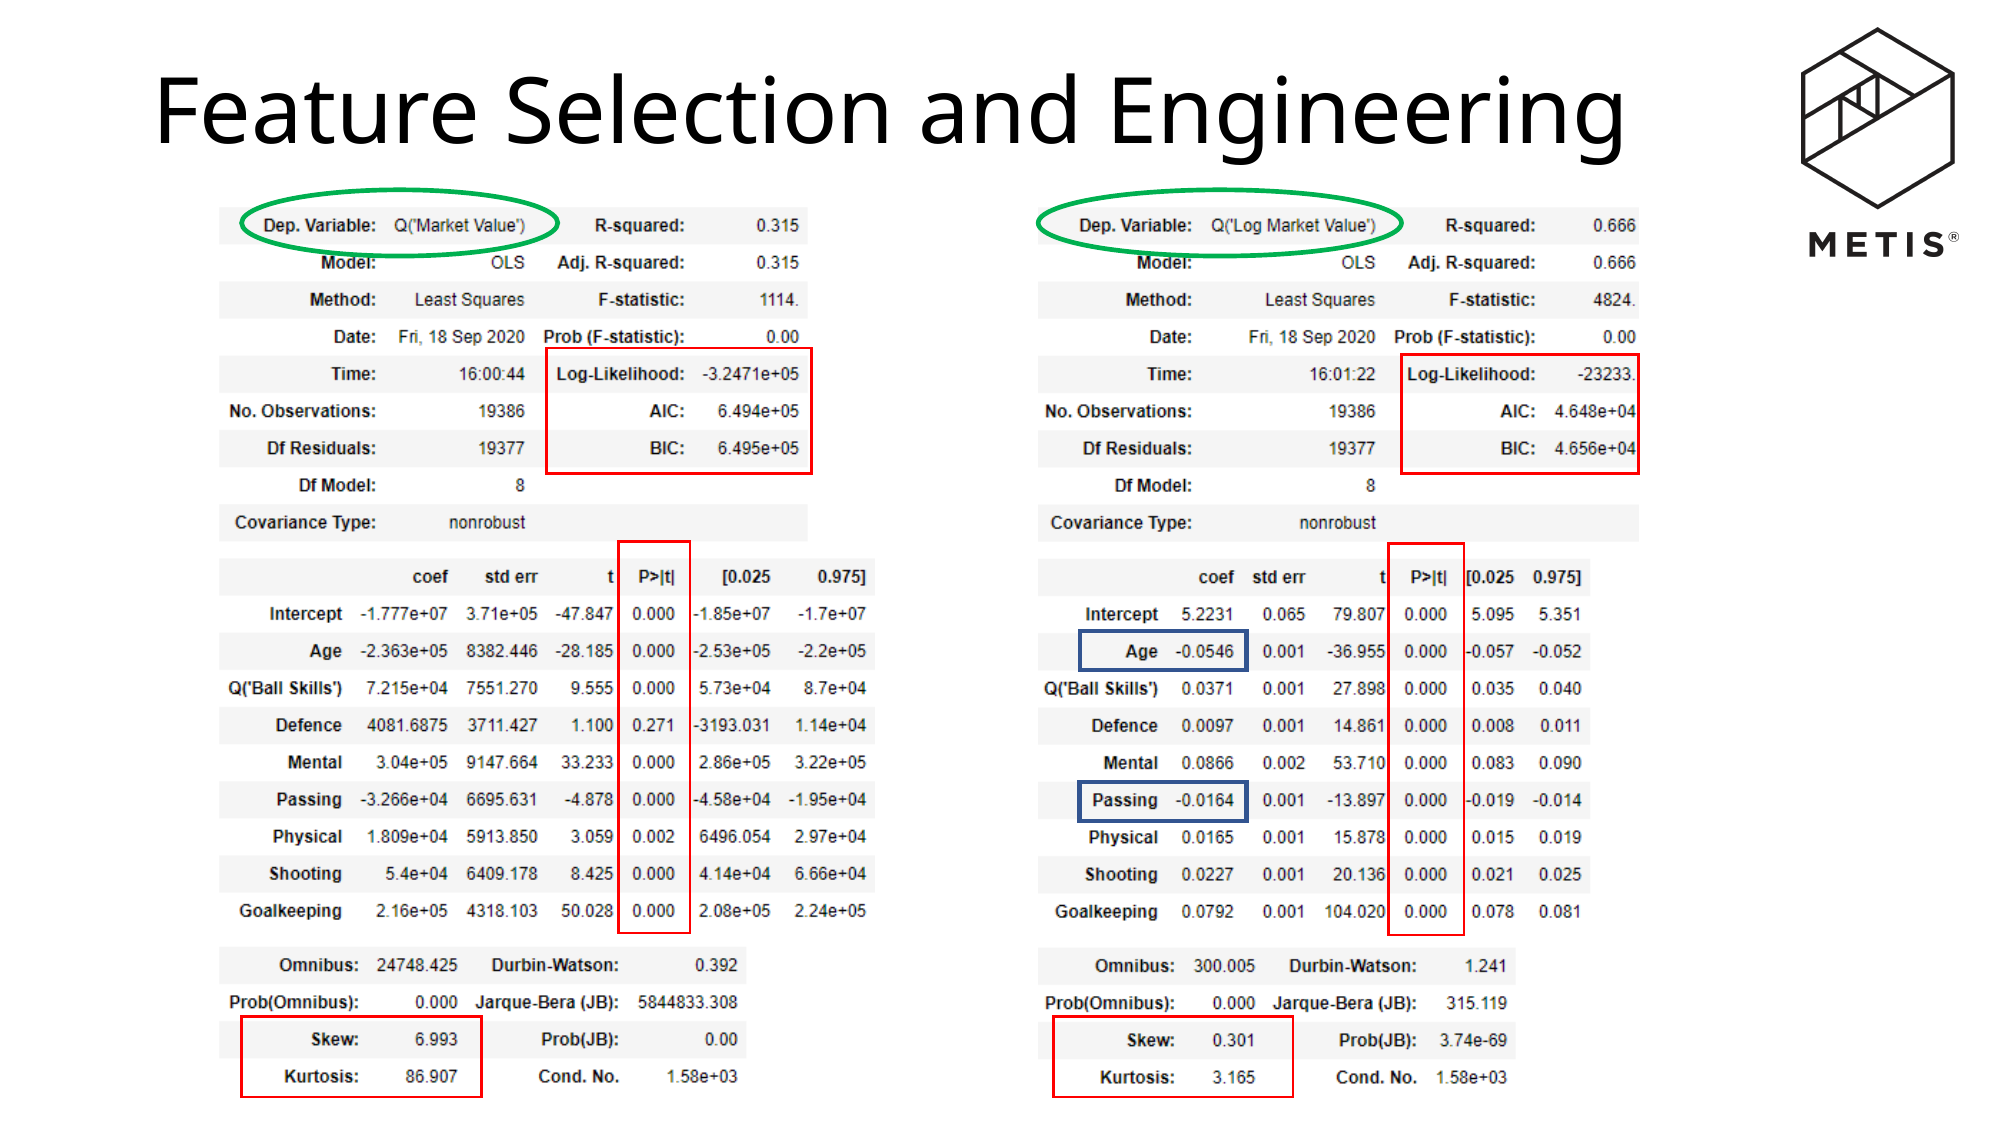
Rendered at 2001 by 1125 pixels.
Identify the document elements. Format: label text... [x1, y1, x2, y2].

text_box [1060, 188, 1380, 206]
title Feature Selection and Engineering [137, 5, 1863, 223]
picture [1801, 27, 1959, 257]
picture [1038, 206, 1639, 1098]
text_box [260, 188, 539, 206]
picture [218, 206, 875, 1098]
